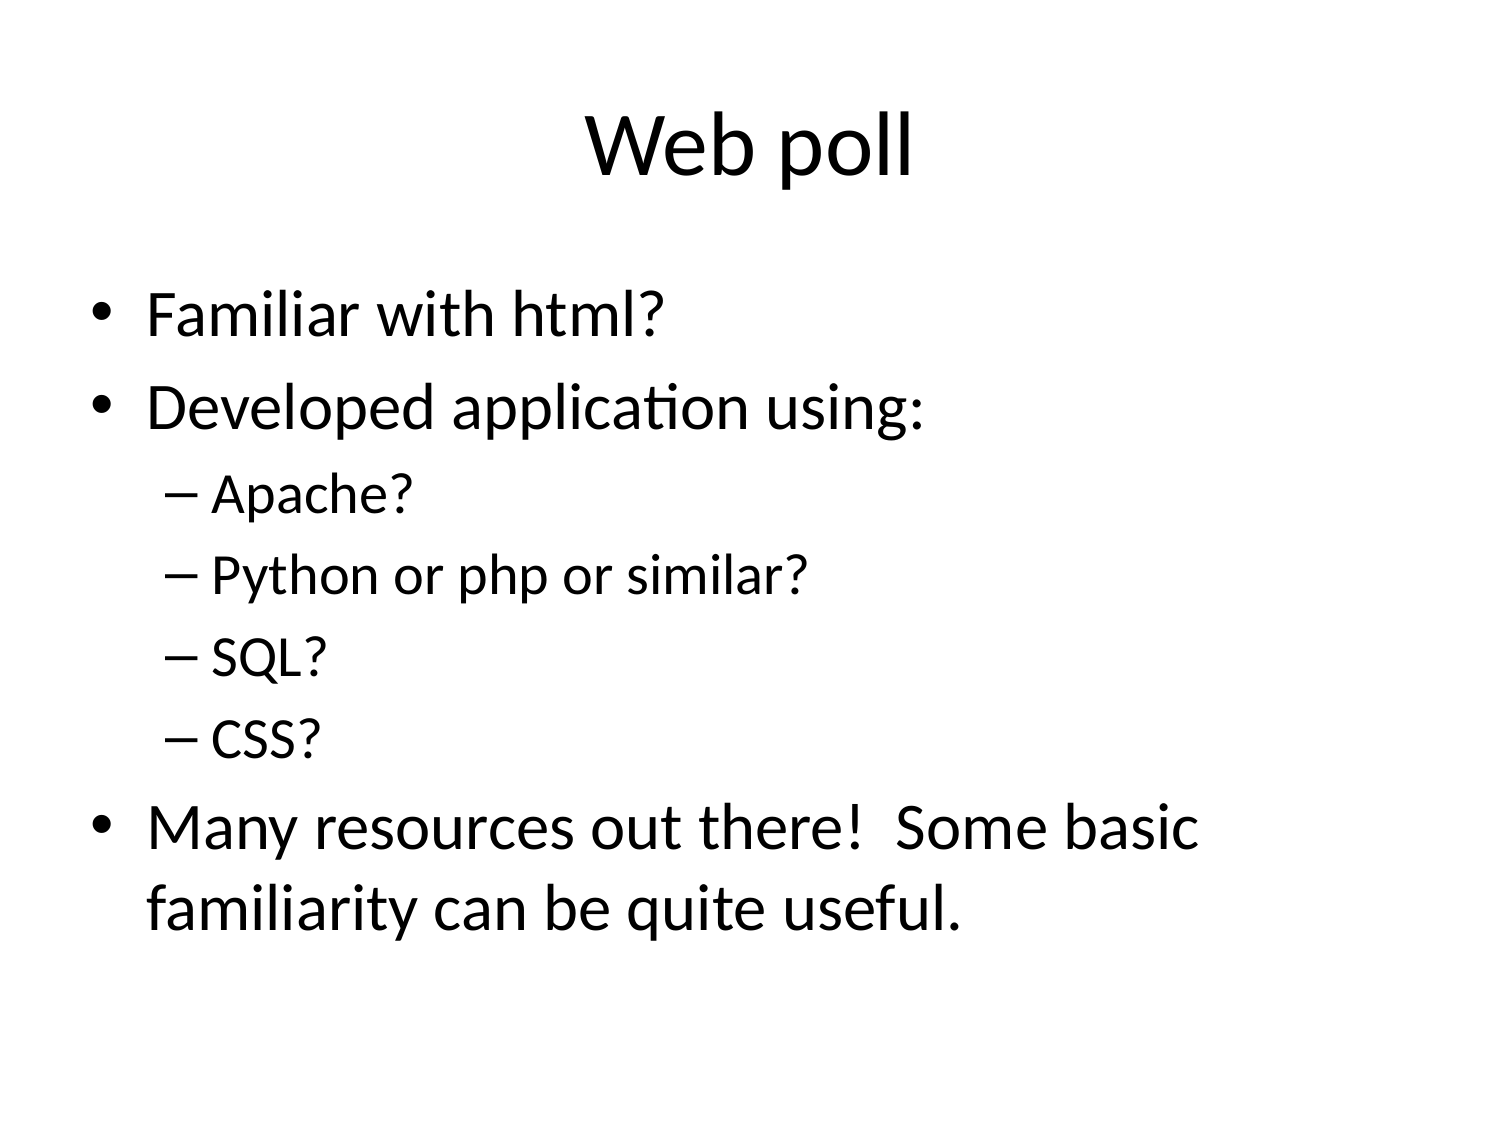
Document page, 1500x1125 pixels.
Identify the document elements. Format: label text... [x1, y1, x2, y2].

list Familiar with html? Developed application using: Apache? Python or php or similar? SQL? CSS? Many resources out there! Some basic familiarity can be quite useful. [75, 262, 1425, 1005]
title Web poll [75, 45, 1425, 233]
